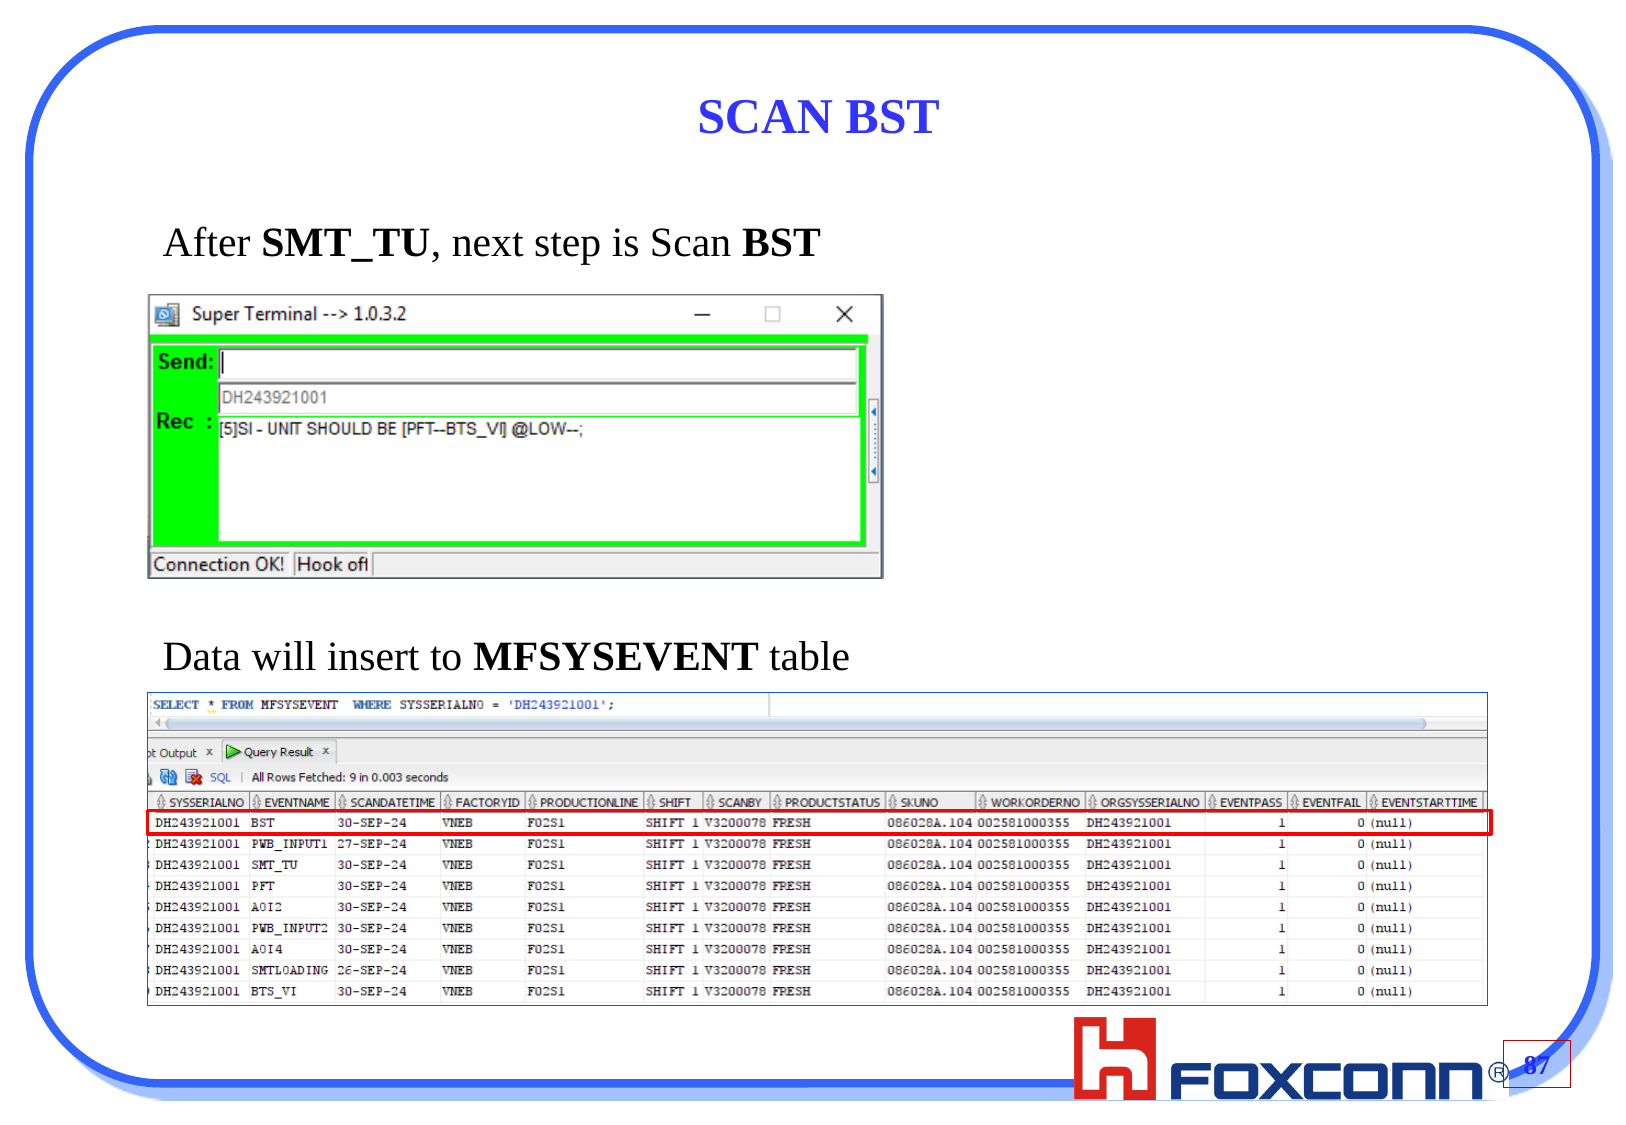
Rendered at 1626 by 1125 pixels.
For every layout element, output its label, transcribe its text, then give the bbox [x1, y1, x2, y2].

text_box SCAN BST [682, 76, 955, 152]
picture [147, 692, 1488, 1006]
text_box 87 [1503, 1040, 1571, 1088]
picture [147, 294, 885, 580]
text_box Data will insert to MFSYSEVENT table [147, 621, 1466, 687]
text_box After SMT_TU, next step is Scan BST [147, 207, 1105, 273]
picture [1074, 1017, 1509, 1100]
